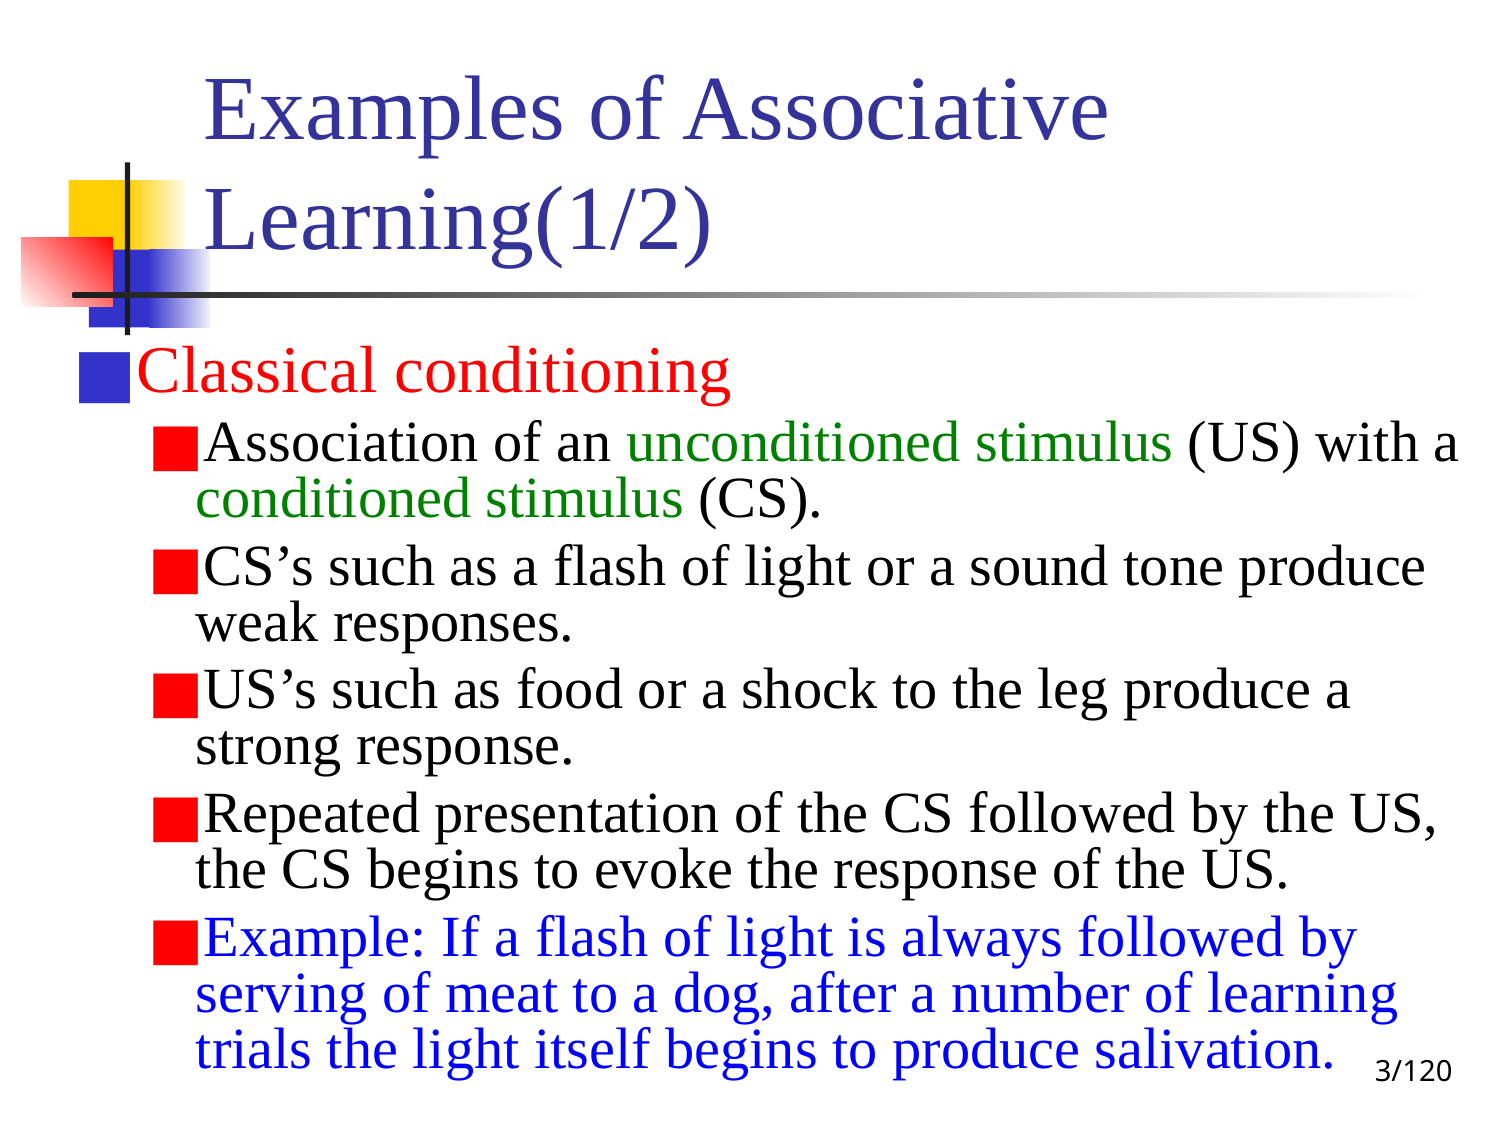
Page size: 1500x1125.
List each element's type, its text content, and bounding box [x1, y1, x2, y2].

title Examples of Associative Learning(1/2) [188, 35, 1468, 275]
list Classical conditioning Association of an unconditioned stimulus (US) with a conditioned stimulus (CS). CS’s such as a flash of light or a sound tone produce weak responses. US’s such as food or a shock to the leg produce a strong response. Repeated presentation of the CS followed by the US, the CS begins to evoke the response of the US. Example: If a flash of light is always followed by serving of meat to a dog, after a number of learning trials the light itself begins to produce salivation. [58, 333, 1500, 1125]
